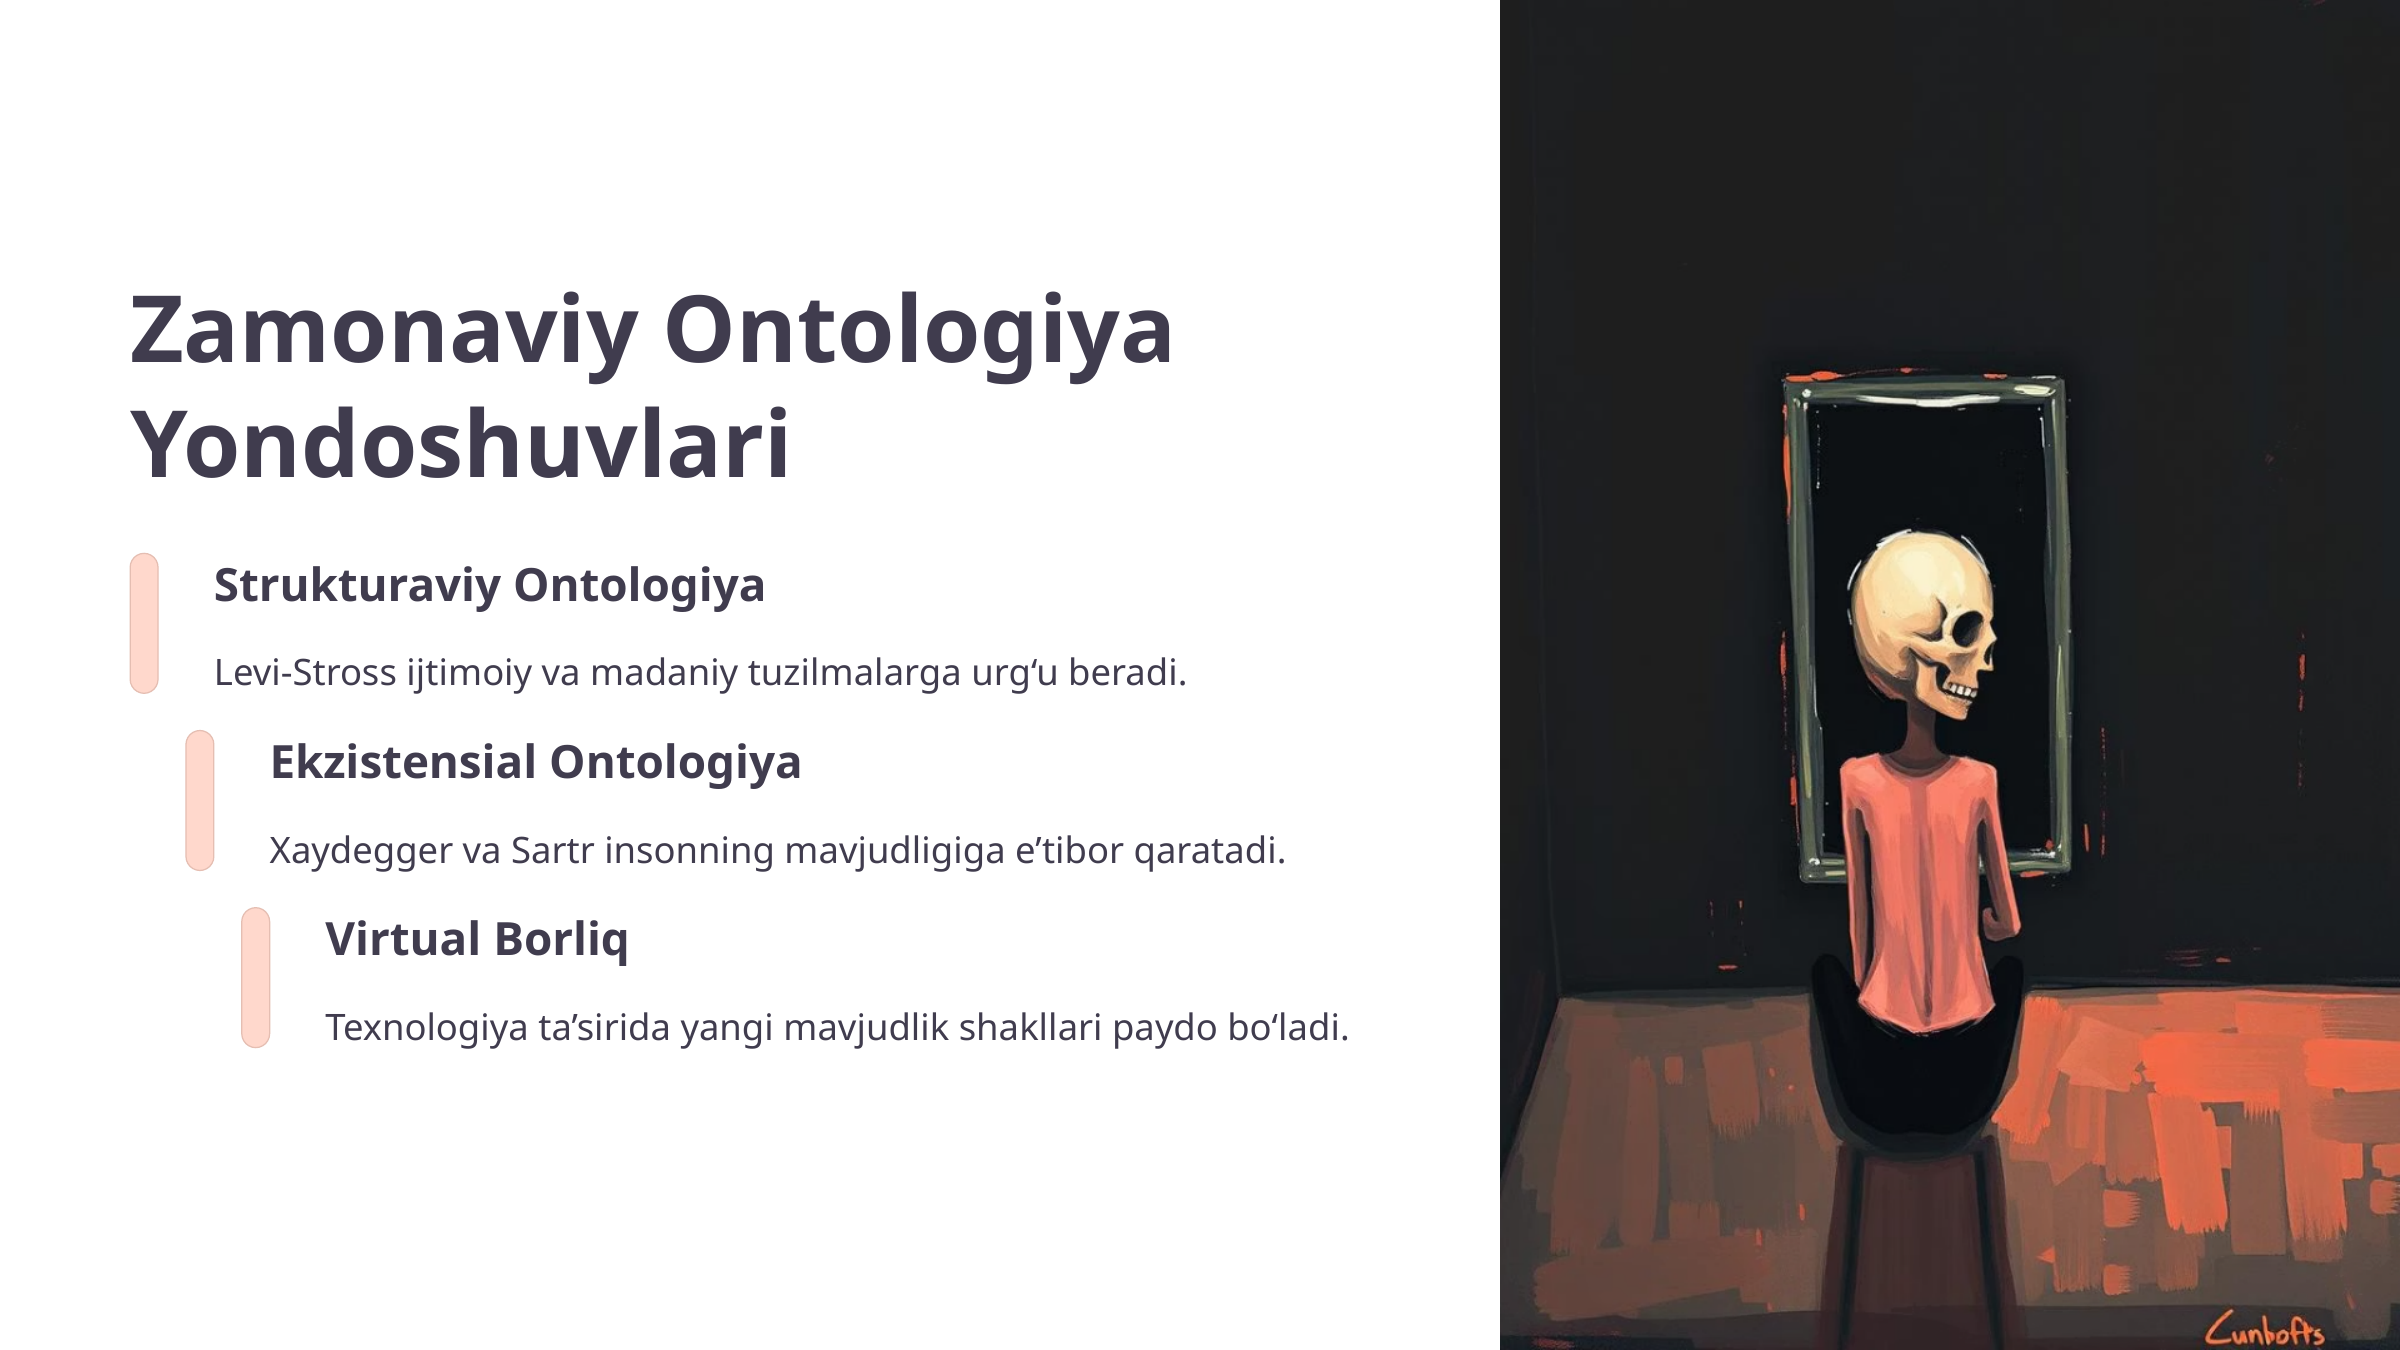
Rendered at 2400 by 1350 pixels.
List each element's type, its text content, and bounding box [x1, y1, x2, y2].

picture [1499, 0, 2400, 1350]
text_box Levi-Stross ijtimoiy va madaniy tuzilmalarga urg‘u beradi. [213, 633, 1370, 694]
text_box [185, 730, 214, 871]
text_box Xaydegger va Sartr insonning mavjudligiga e’tibor qaratadi. [269, 810, 1370, 871]
text_box Ekzistensial Ontologiya [269, 730, 813, 789]
text_box [130, 553, 159, 694]
text_box Strukturaviy Ontologiya [213, 553, 769, 612]
text_box Texnologiya ta’sirida yangi mavjudlik shakllari paydo bo‘ladi. [325, 988, 1370, 1048]
text_box Zamonaviy Ontologiya Yondoshuvlari [130, 264, 1370, 498]
text_box [241, 907, 270, 1048]
text_box Virtual Borliq [325, 907, 791, 966]
